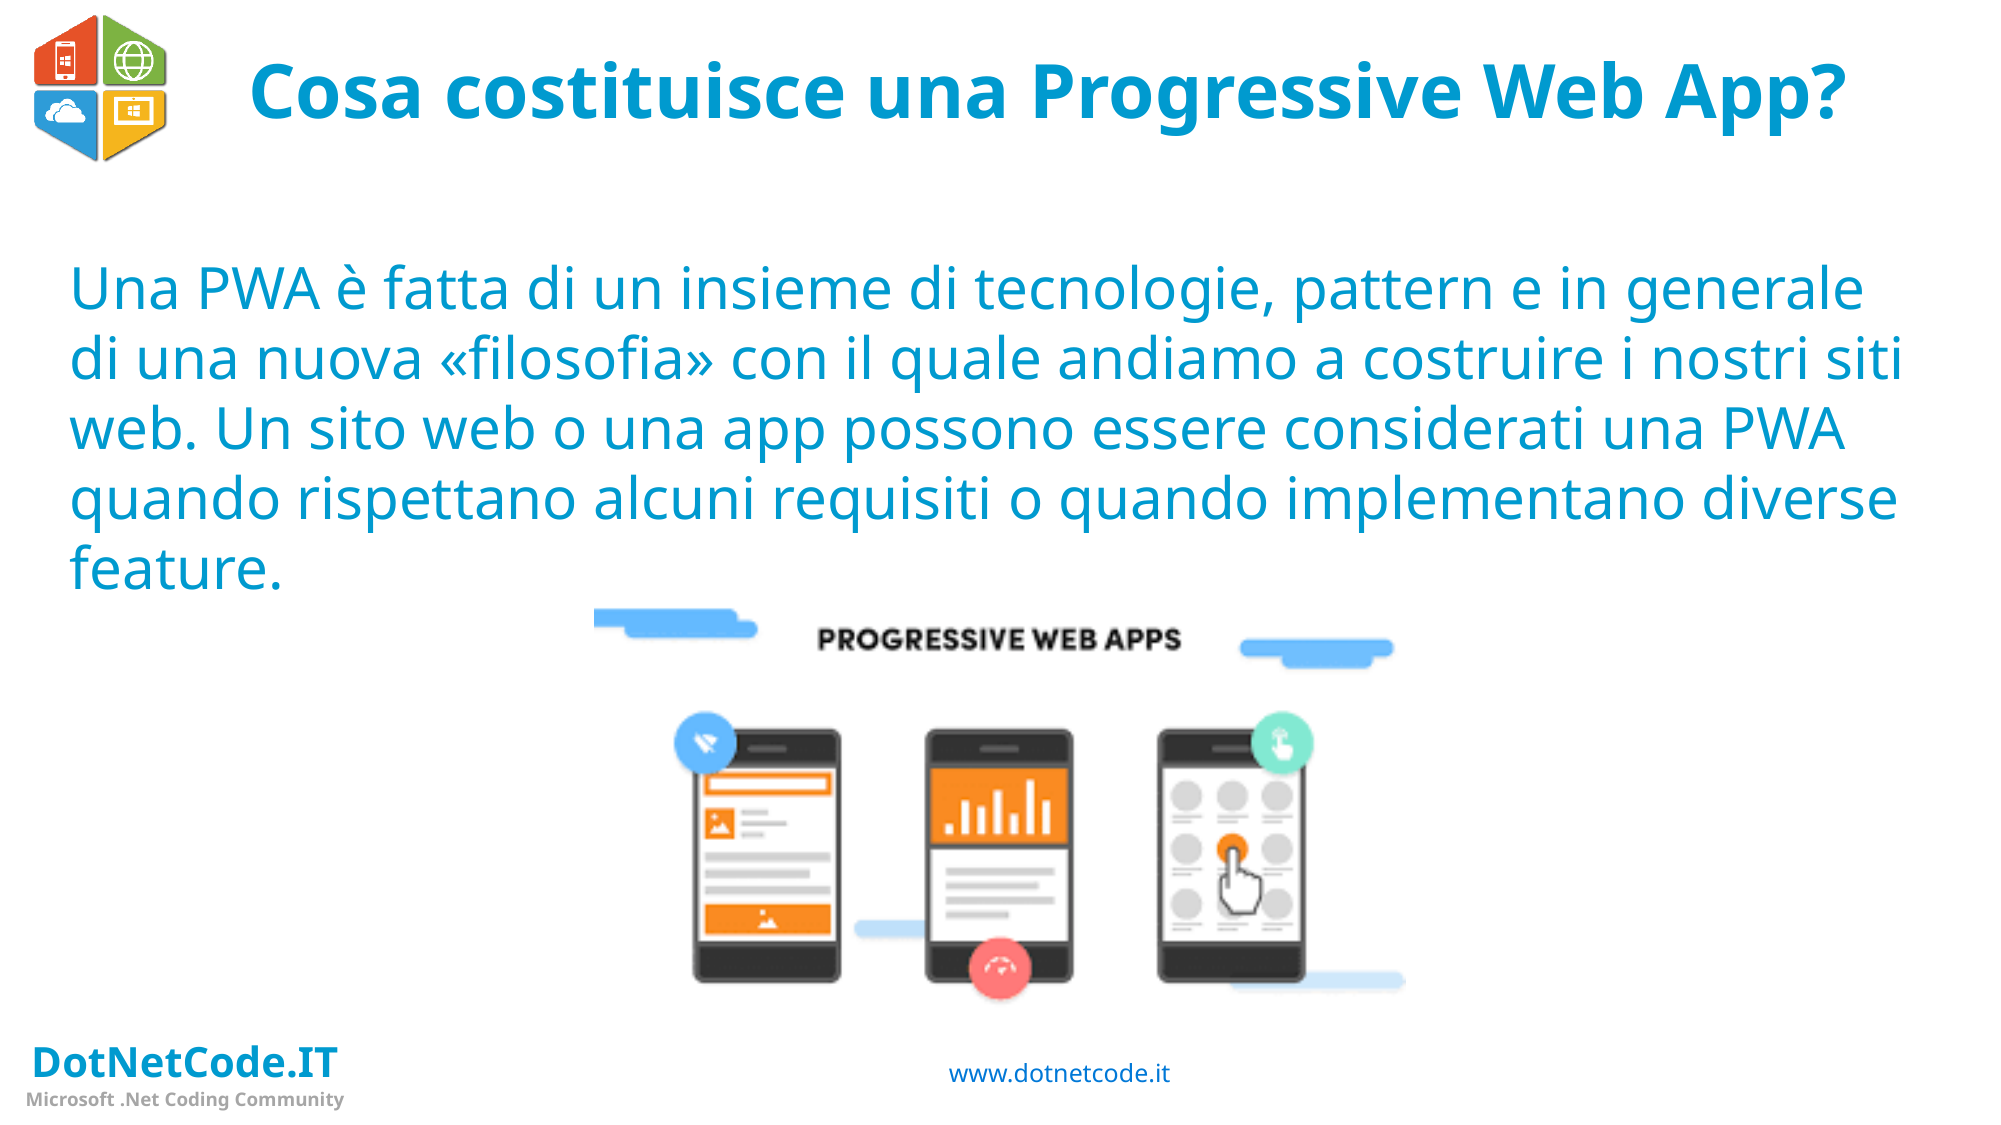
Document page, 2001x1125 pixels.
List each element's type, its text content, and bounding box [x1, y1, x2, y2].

footer www.dotnetcode.it [348, 1042, 1772, 1103]
title Cosa costituisce una Progressive Web App? [196, 31, 1900, 147]
picture [18, 7, 182, 171]
list Una PWA è fatta di un insieme di tecnologie, pattern e in generale di una nuova «filosofia» con il quale andiamo a costruire i nostri siti web. Un sito web o una app possono essere considerati una PWA quando rispettano alcuni requisiti o quando implementano diverse feature. [54, 243, 1946, 976]
picture [594, 586, 1406, 1010]
